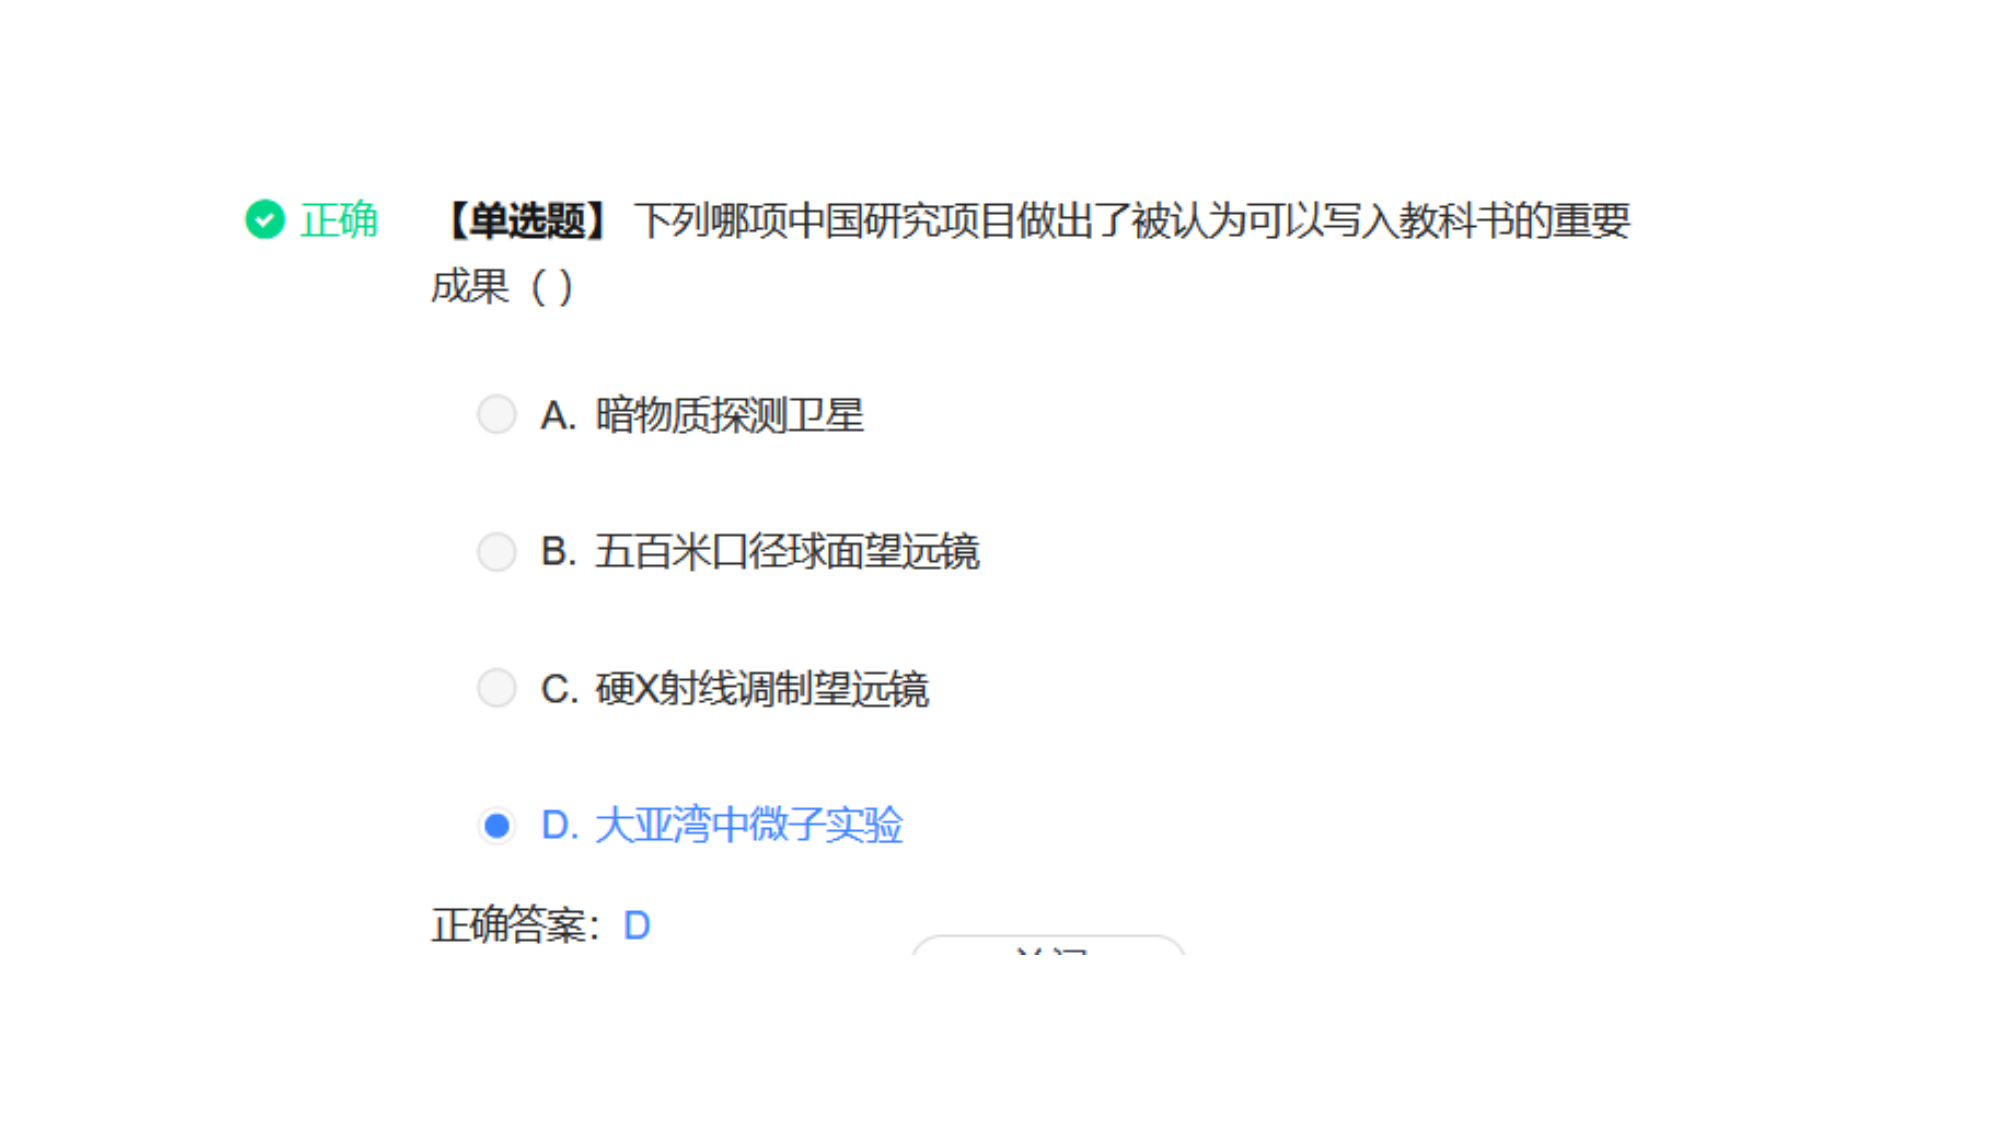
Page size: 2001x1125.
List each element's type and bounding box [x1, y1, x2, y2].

picture [225, 169, 1775, 956]
